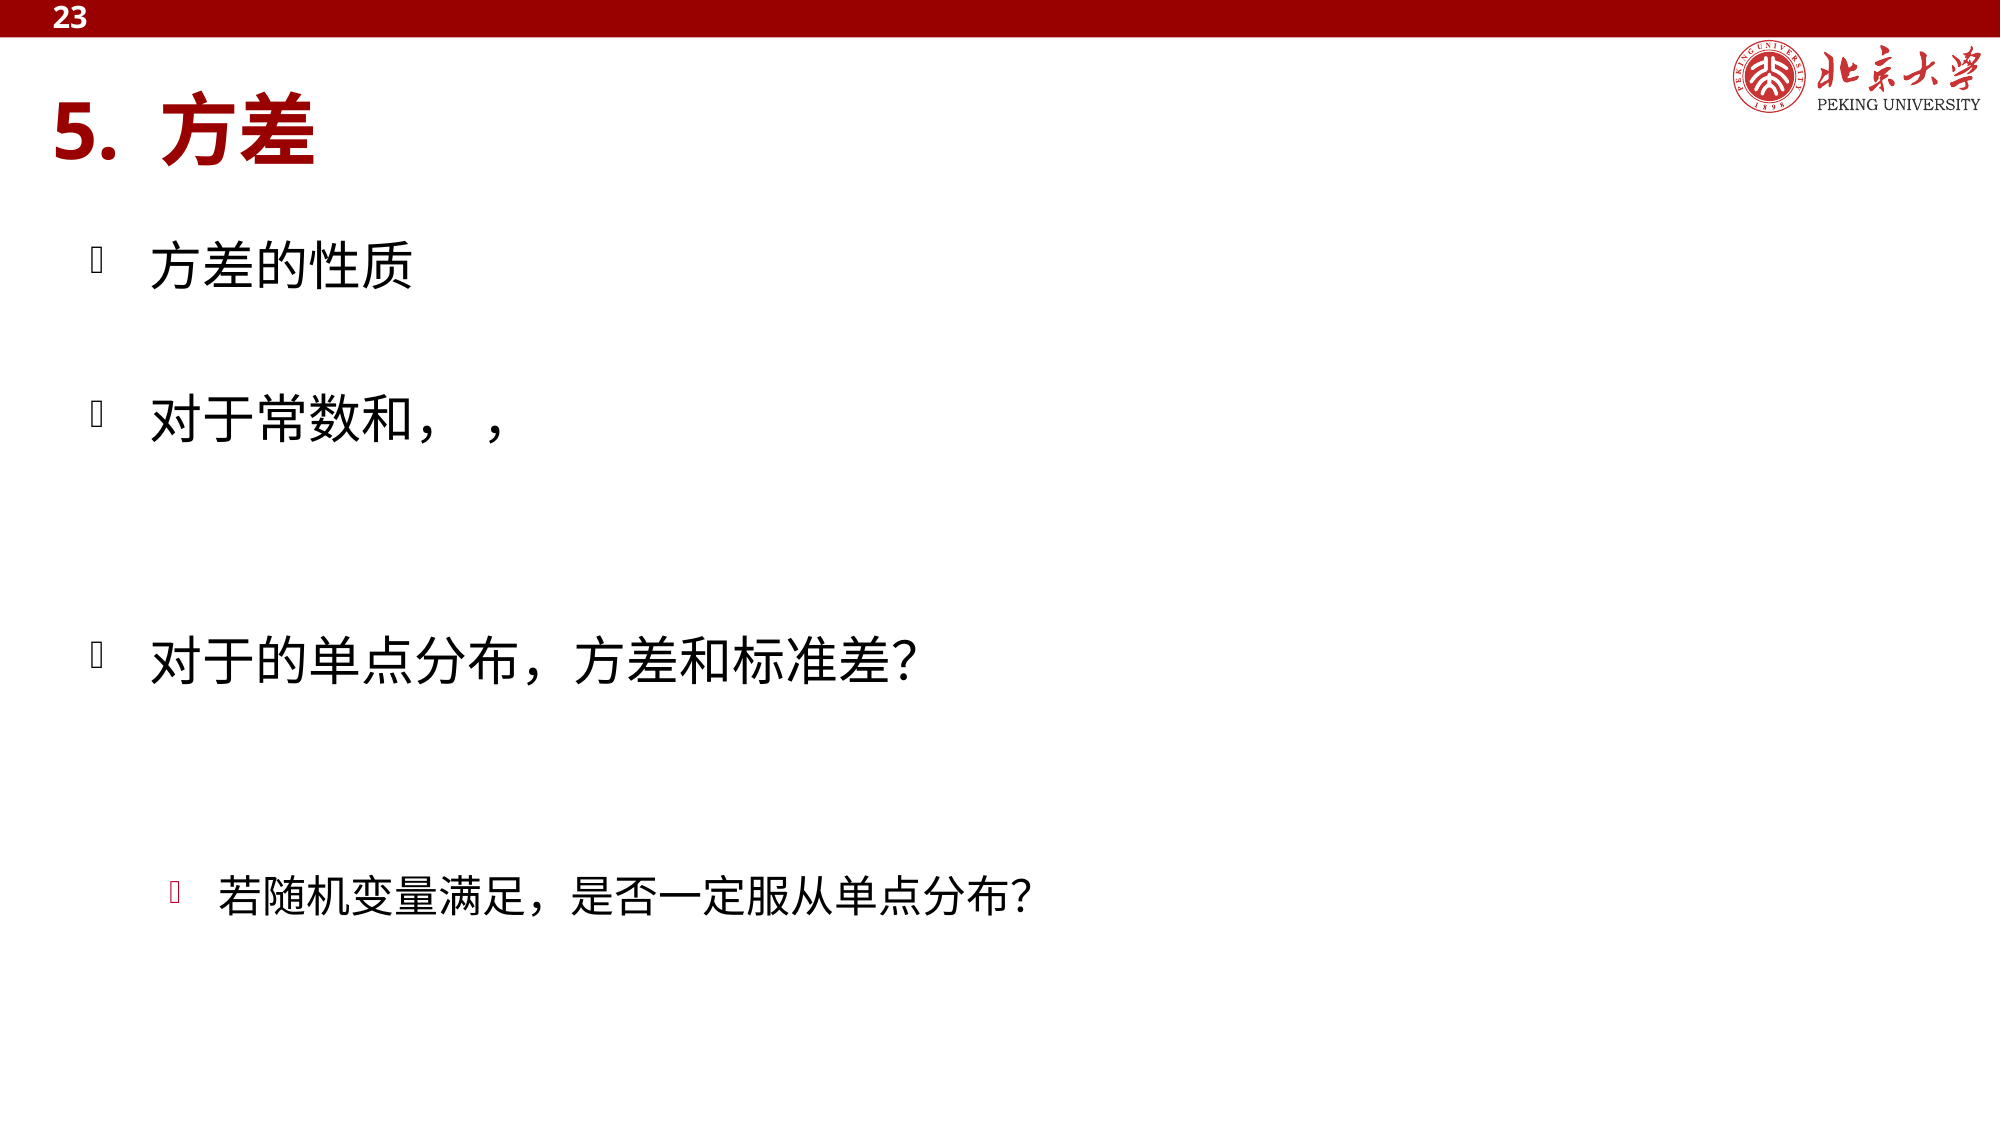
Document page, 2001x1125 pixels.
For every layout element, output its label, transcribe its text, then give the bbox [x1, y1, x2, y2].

title 5. 方差 [37, 62, 1951, 194]
slide_number 23 [37, 5, 225, 34]
